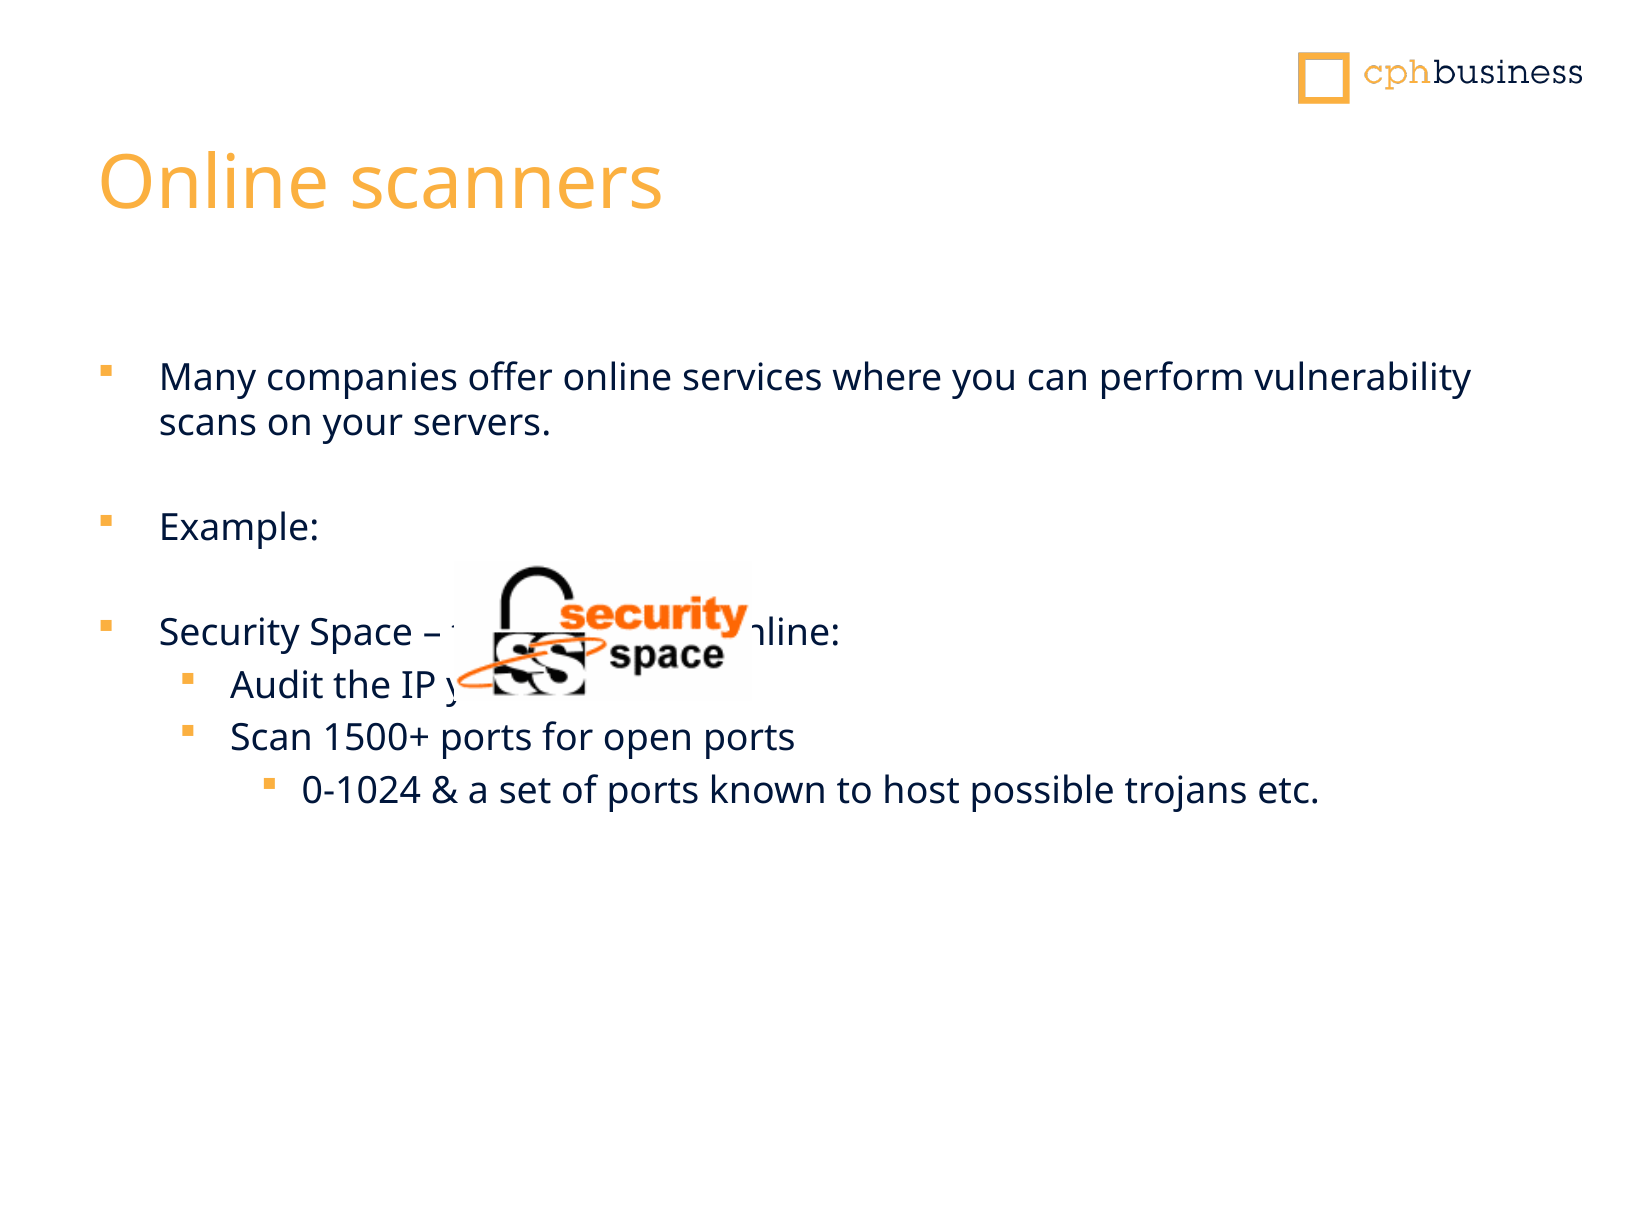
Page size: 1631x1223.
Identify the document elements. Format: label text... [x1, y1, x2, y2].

title Online scanners [81, 125, 1549, 330]
picture [454, 560, 752, 701]
list Many companies offer online services where you can perform vulnerability scans on your servers. Example: Security Space – free basic scan online: Audit the IP you surf from Scan 1500+ ports for open ports 0-1024 & a set of ports known to host possible trojans etc. [81, 345, 1549, 1128]
picture [1247, 1, 1631, 155]
